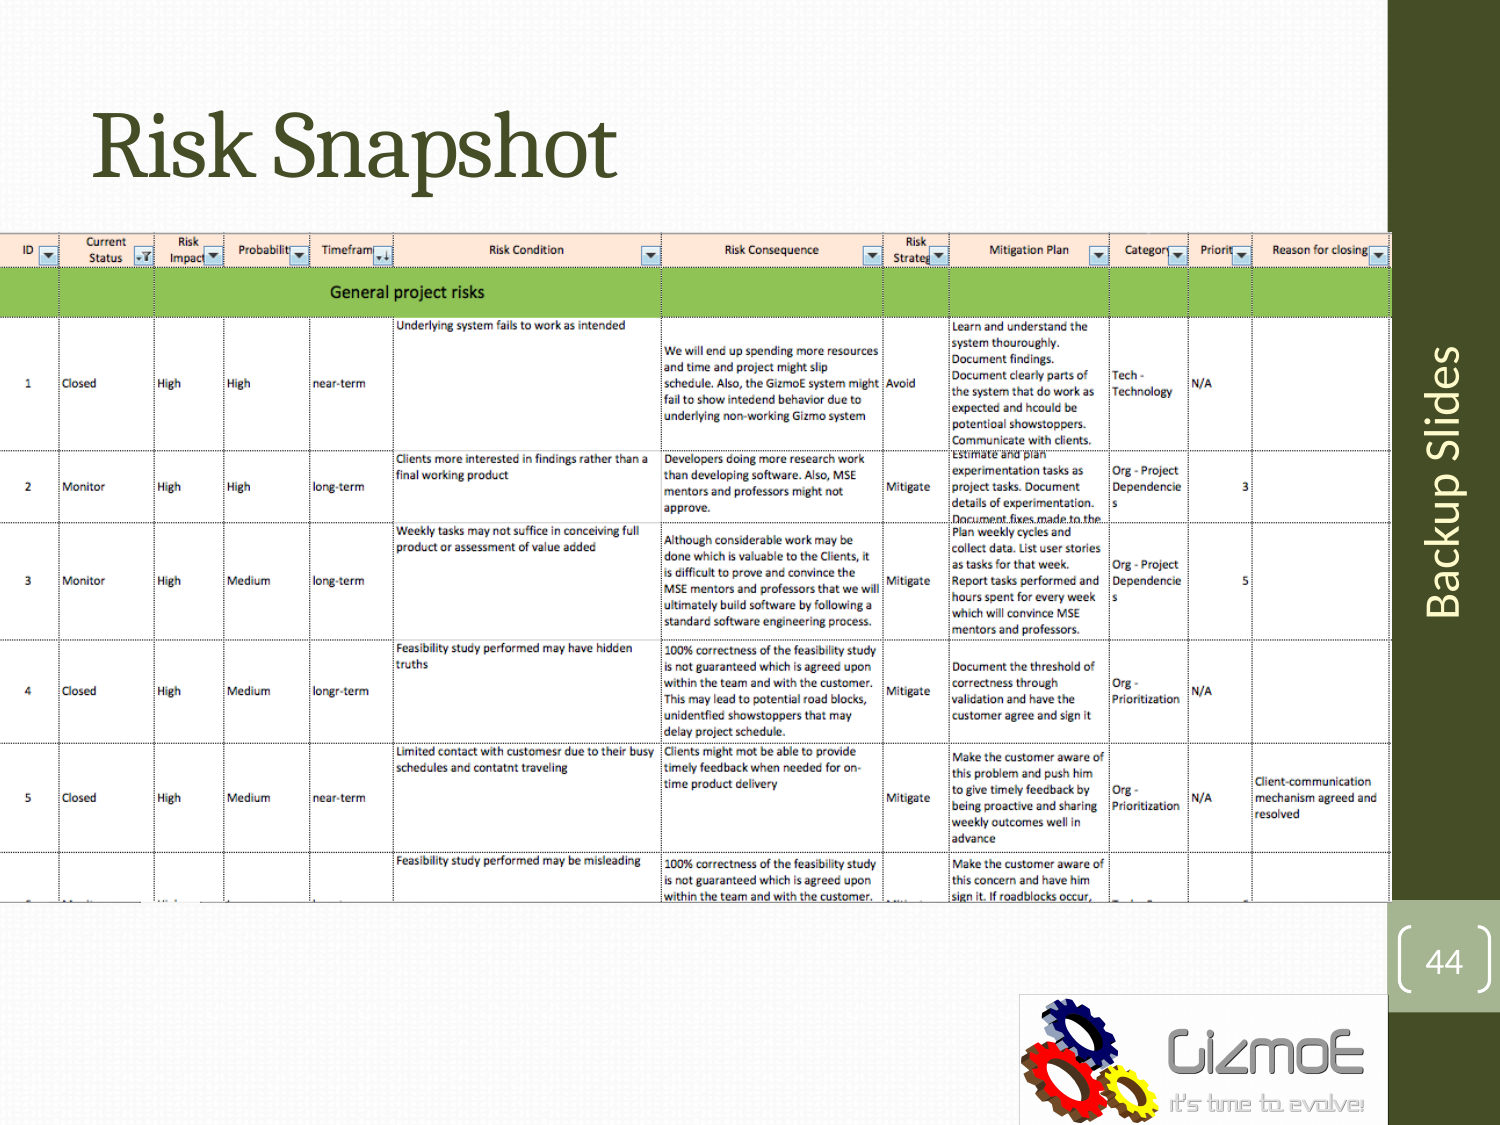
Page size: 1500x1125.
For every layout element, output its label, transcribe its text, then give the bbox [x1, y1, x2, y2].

picture [0, 231, 1392, 904]
title Risk Snapshot [75, 45, 1325, 225]
slide_number Backup Slides [1408, 288, 1469, 636]
slide_number 43 [1397, 925, 1492, 994]
picture [1015, 991, 1392, 1125]
